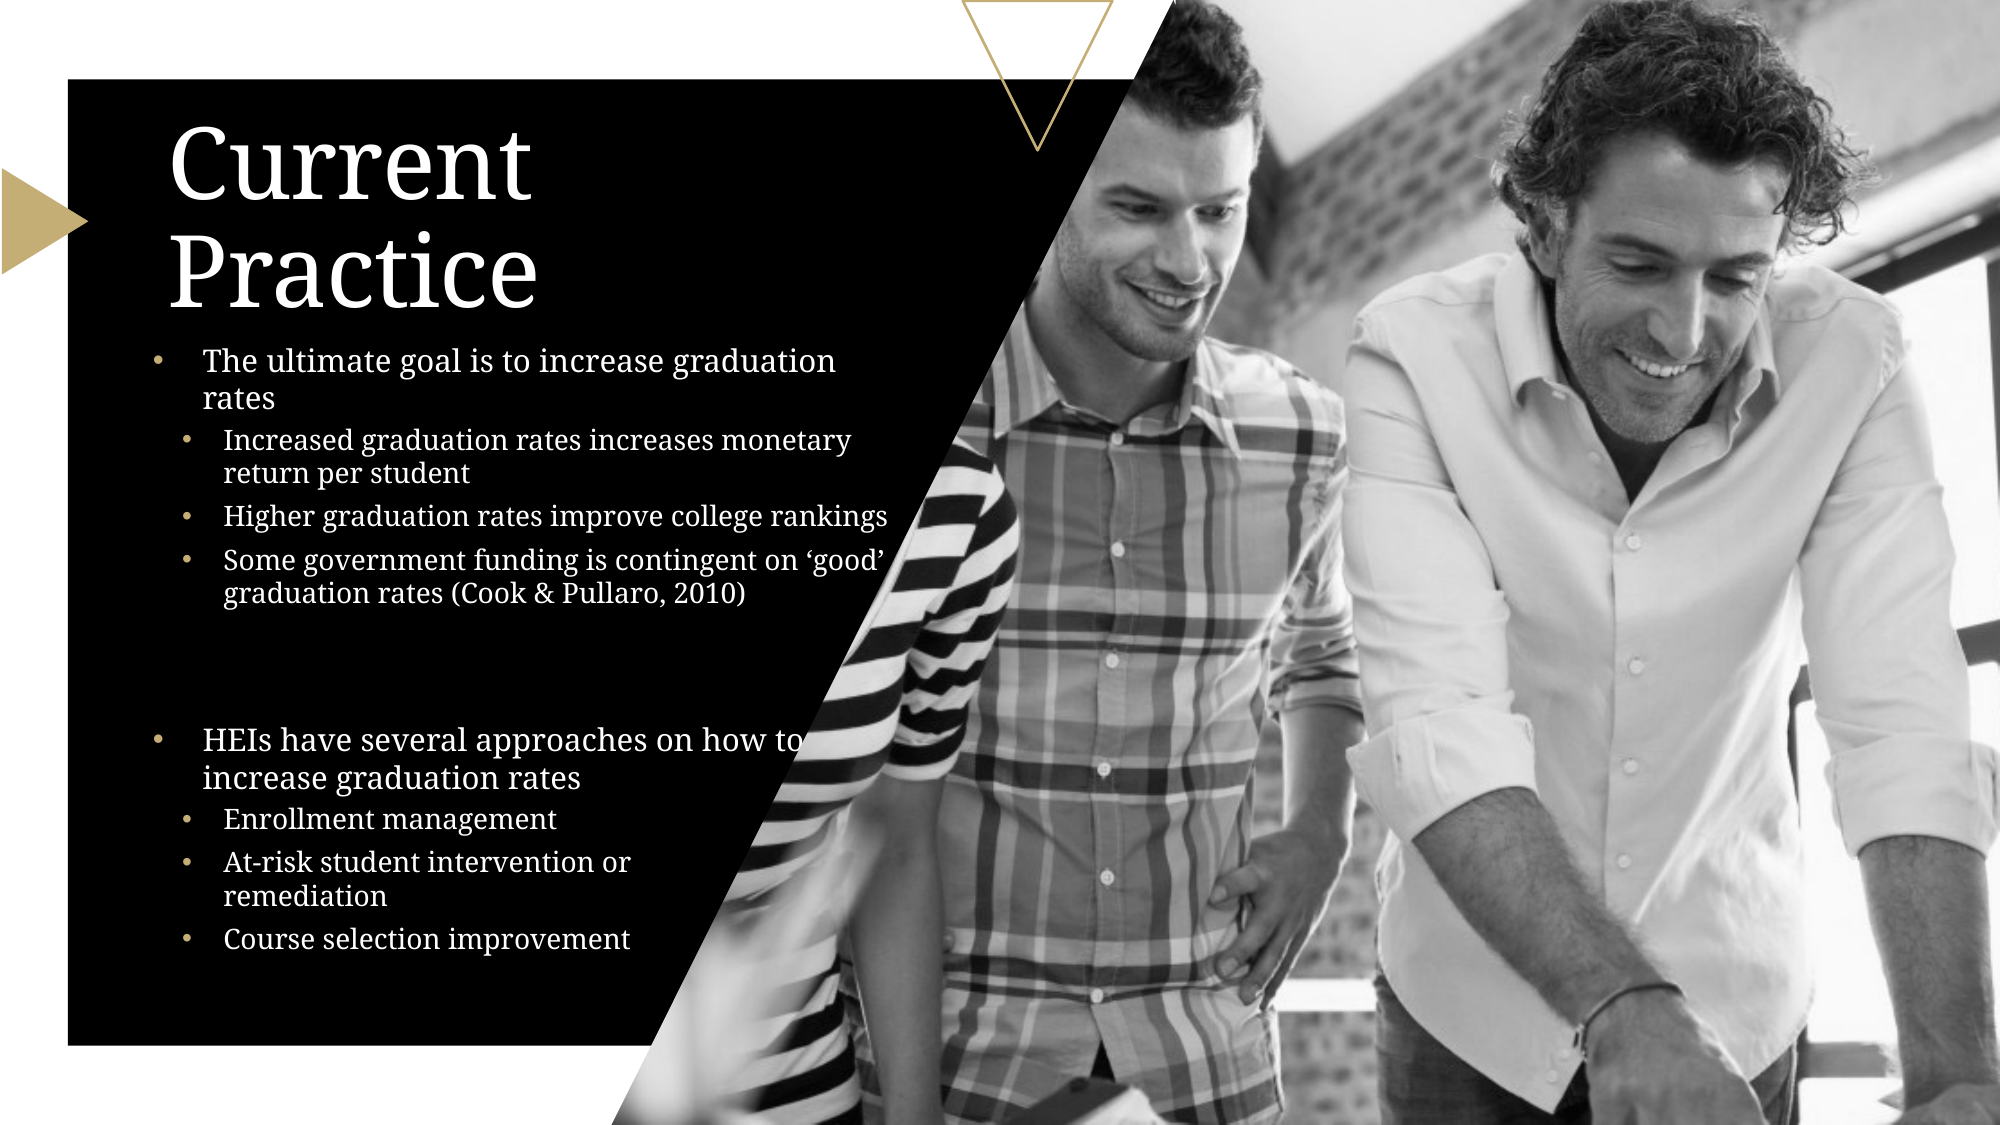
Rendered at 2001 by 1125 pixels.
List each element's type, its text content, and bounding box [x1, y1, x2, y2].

picture [610, 0, 2000, 1125]
title Current Practice [152, 146, 609, 296]
list The ultimate goal is to increase graduation rates Increased graduation rates increases monetary return per student Higher graduation rates improve college rankings Some government funding is contingent on ‘good’ graduation rates (Cook & Pullaro, 2010) HEIs have several approaches on how to increase graduation rates Enrollment management At-risk student intervention or remediation Course selection improvement [152, 333, 609, 979]
